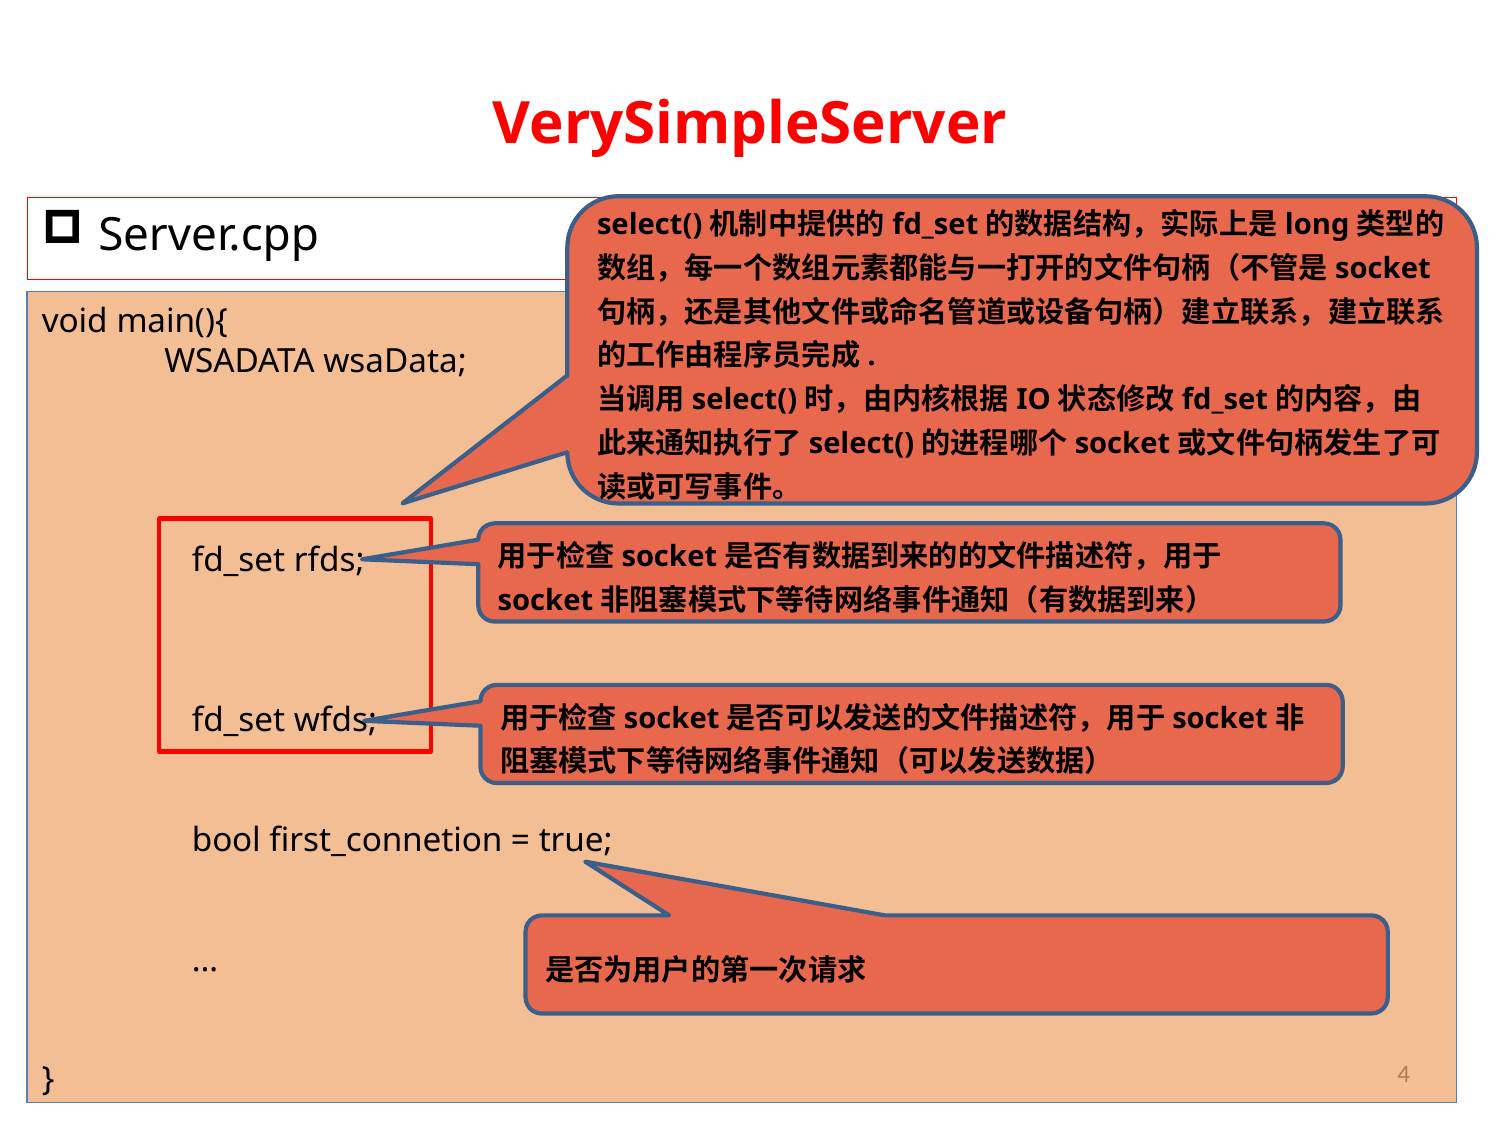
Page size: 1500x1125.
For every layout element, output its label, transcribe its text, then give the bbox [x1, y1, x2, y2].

list Server.cpp [27, 197, 598, 280]
text_box select()机制中提供的fd_set的数据结构，实际上是long类型的数组，每一个数组元素都能与一打开的文件句柄（不管是socket句柄，还是其他文件或命名管道或设备句柄）建立联系，建立联系的工作由程序员完成. 当调用select()时，由内核根据IO状态修改fd_set的内容，由此来通知执行了select()的进程哪个socket或文件句柄发生了可读或可写事件。 [400, 194, 1480, 506]
title VerySimpleServer [75, 45, 1425, 197]
text_box void main(){ WSADATA wsaData; fd_set rfds; fd_set wfds; bool first_connetion = true; … } [27, 291, 1457, 1103]
text_box 用于检查socket是否有数据到来的的文件描述符，用于socket非阻塞模式下等待网络事件通知（有数据到来） [359, 521, 1343, 624]
text_box 用于检查socket是否可以发送的文件描述符，用于socket非阻塞模式下等待网络事件通知（可以发送数据） [361, 682, 1345, 786]
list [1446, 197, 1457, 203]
text_box 是否为用户的第一次请求 [523, 859, 1390, 1016]
text_box [157, 516, 433, 754]
slide_number 4 [1074, 1042, 1425, 1103]
